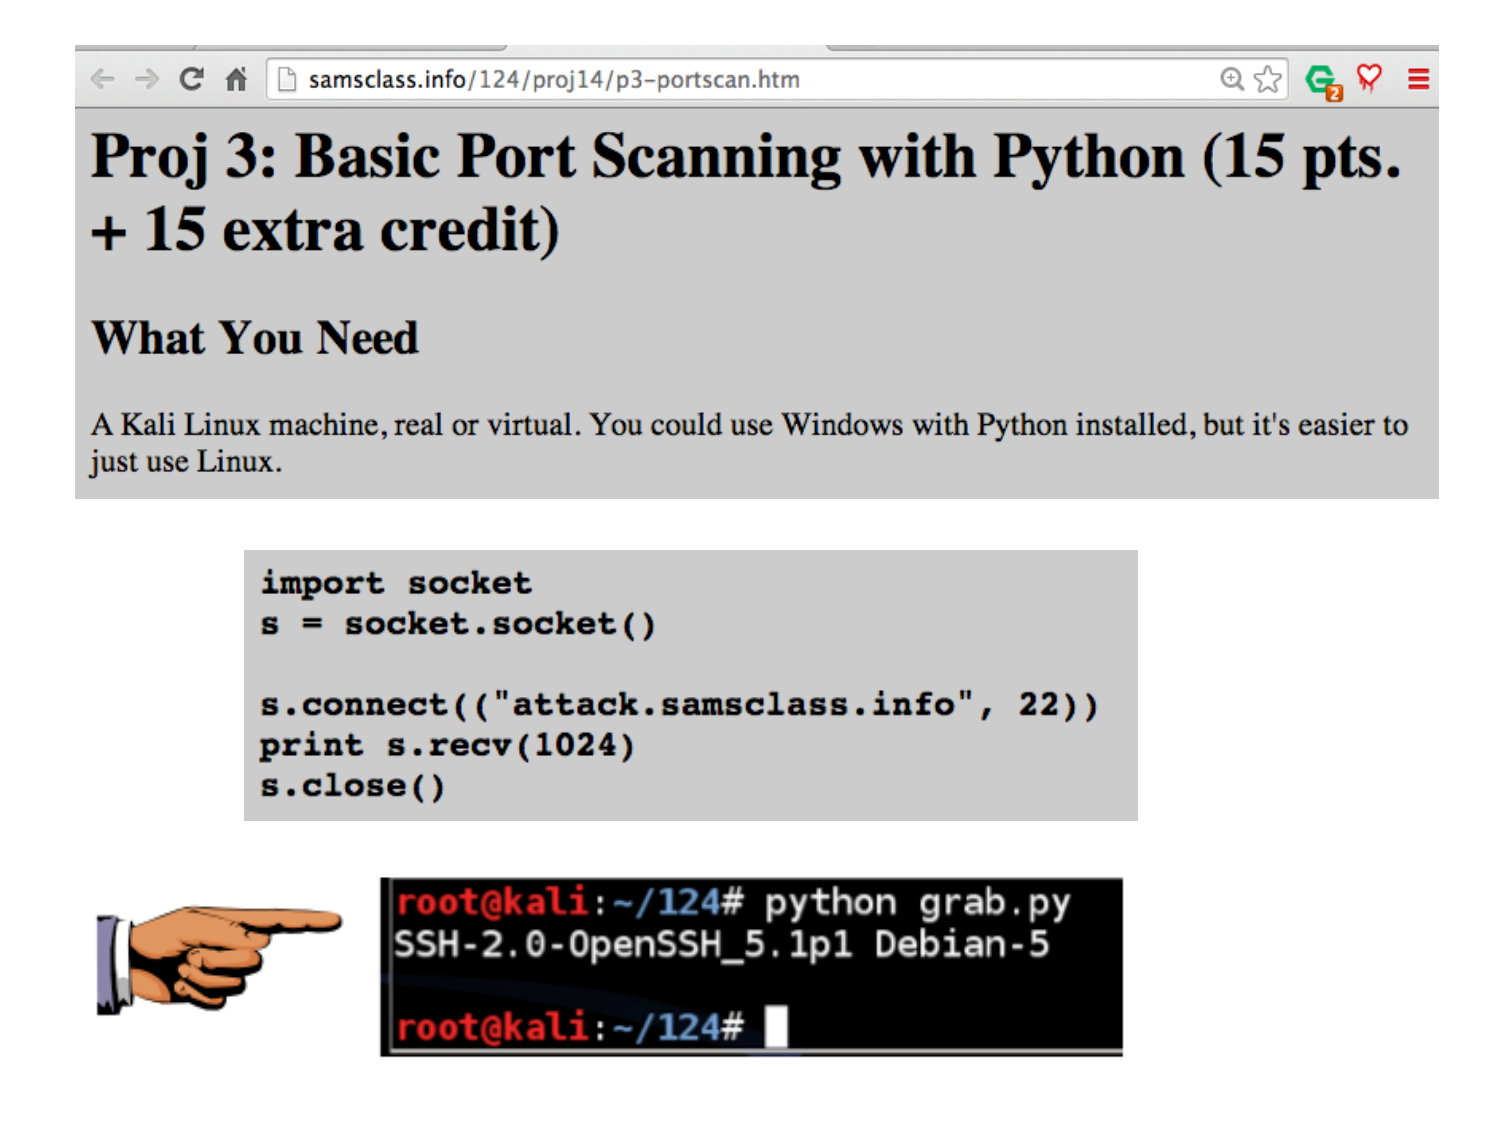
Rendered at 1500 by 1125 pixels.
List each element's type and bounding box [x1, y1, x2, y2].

picture [74, 45, 1439, 500]
picture [244, 550, 1138, 821]
picture [80, 850, 1138, 1077]
